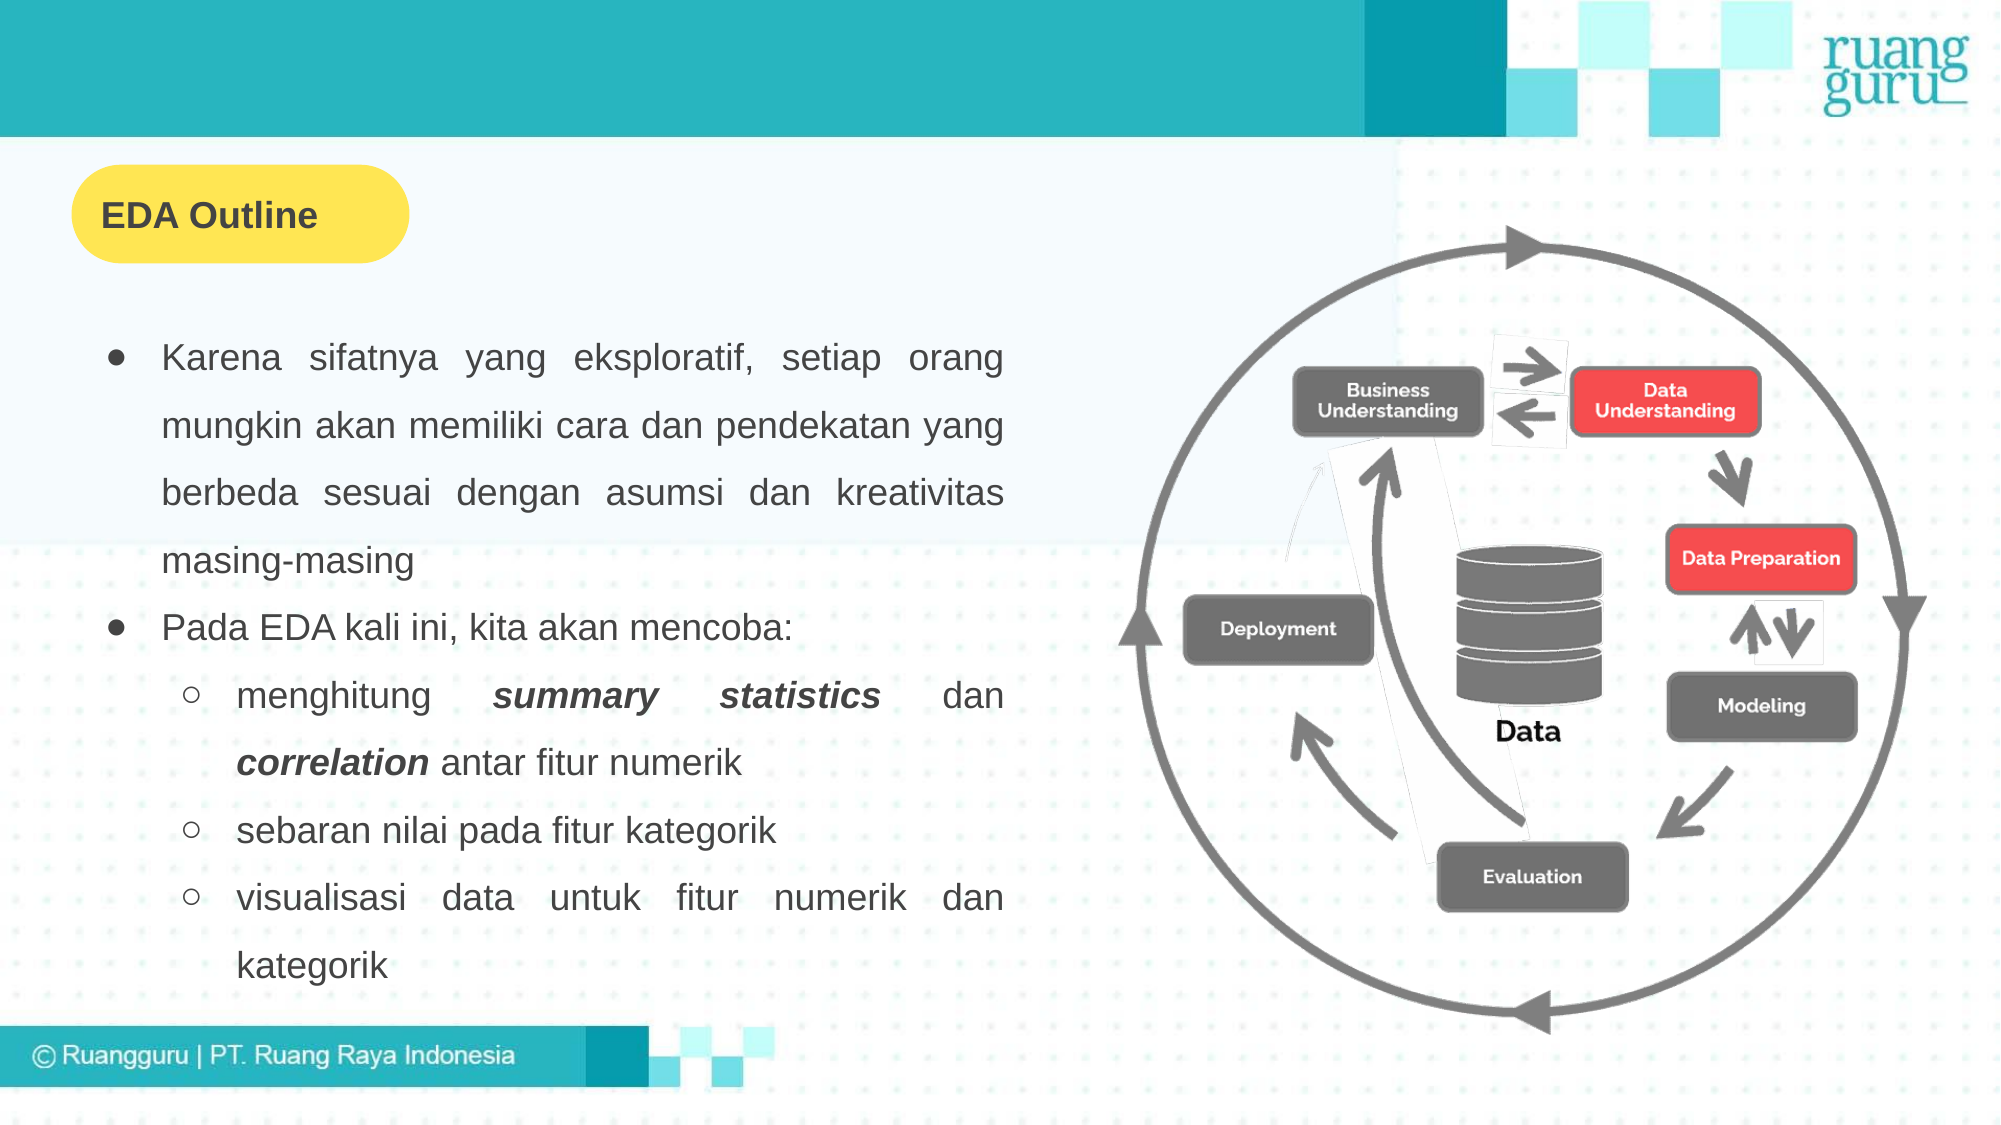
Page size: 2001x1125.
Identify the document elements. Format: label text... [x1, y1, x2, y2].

text_box EDA Outline [71, 164, 410, 264]
text_box Karena sifatnya yang eksploratif, setiap orang mungkin akan memiliki cara dan pendekatan yang berbeda sesuai dengan asumsi dan kreativitas masing-masing Pada EDA kali ini, kita akan mencoba: menghitung summary statistics dan correlation antar fitur numerik sebaran nilai pada fitur kategorik visualisasi data untuk fitur numerik dan kategorik [71, 303, 995, 984]
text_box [1000, 202, 2000, 1058]
picture [0, 0, 2001, 1125]
